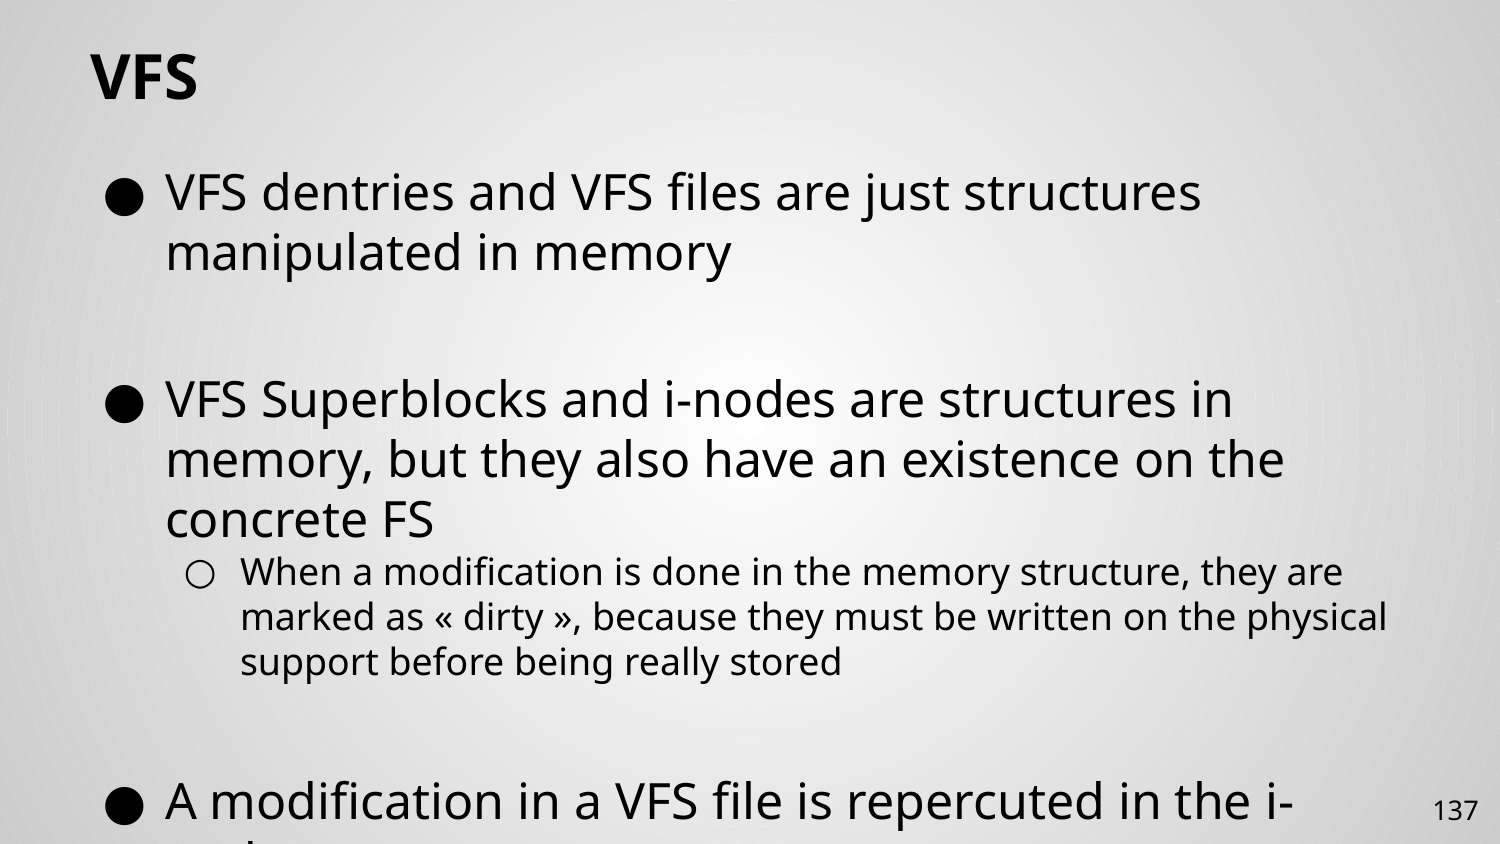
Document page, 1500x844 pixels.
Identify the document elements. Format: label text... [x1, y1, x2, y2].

list VFS dentries and VFS files are just structures manipulated in memory VFS Superblocks and i-nodes are structures in memory, but they also have an existence on the concrete FS When a modification is done in the memory structure, they are marked as « dirty », because they must be written on the physical support before being really stored A modification in a VFS file is repercuted in the i-node And the i-node becomes « dirty », awaiting to be written on disk [75, 145, 1425, 808]
slide_number 137 [1403, 779, 1494, 844]
title VFS [75, 33, 1425, 128]
